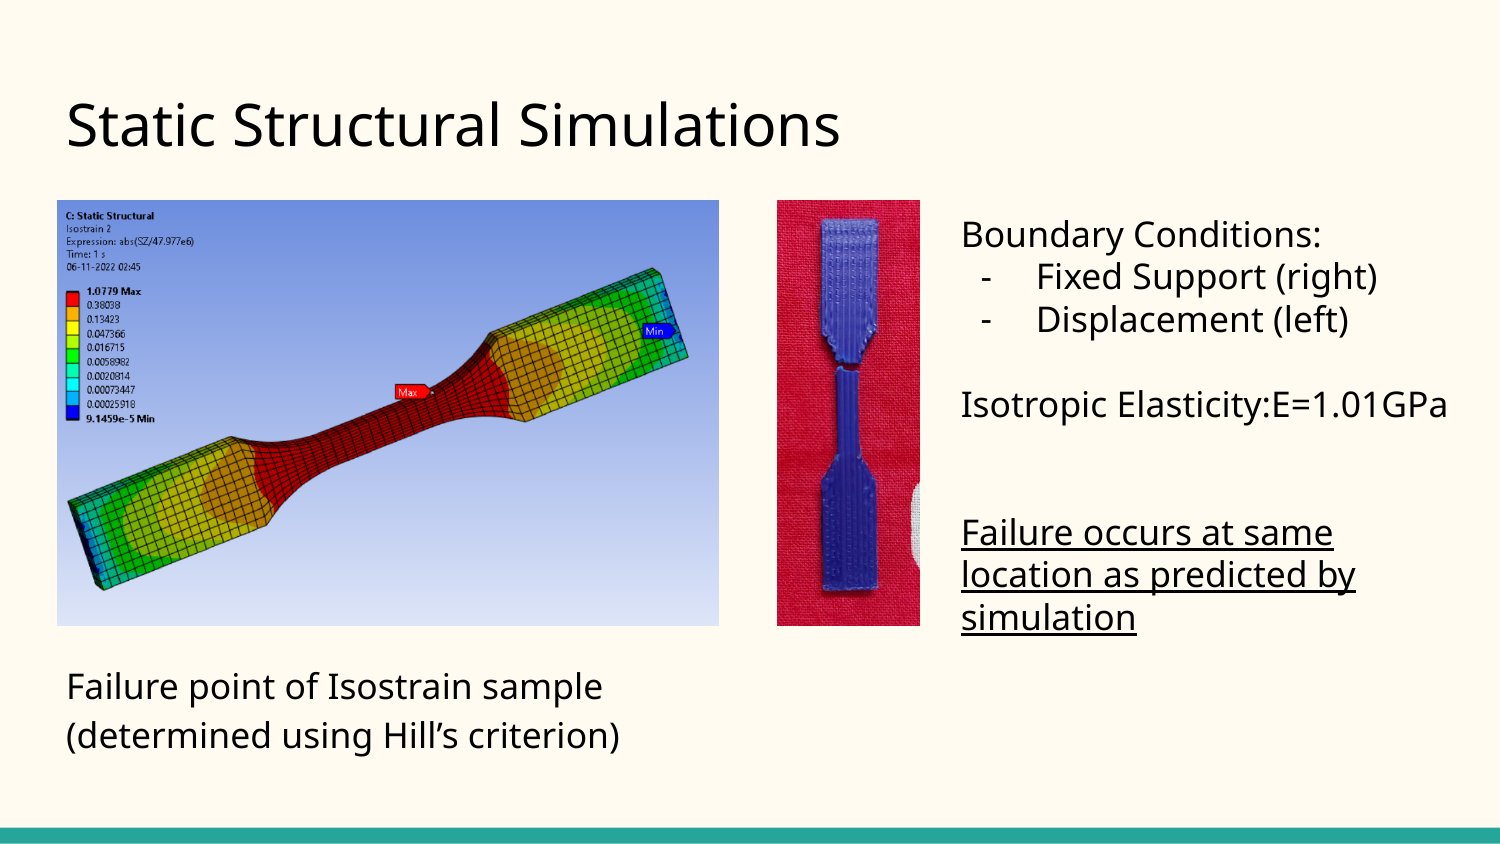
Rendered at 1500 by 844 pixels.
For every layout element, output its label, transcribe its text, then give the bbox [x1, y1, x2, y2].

list Failure point of Isostrain sample (determined using Hill’s criterion) [51, 642, 713, 763]
title Static Structural Simulations [51, 72, 1449, 174]
picture [56, 199, 720, 626]
text_box Boundary Conditions: Fixed Support (right) Displacement (left) Isotropic Elasticity:E=1.01GPa Failure occurs at same location as predicted by simulation [945, 196, 1475, 652]
picture [776, 199, 920, 626]
